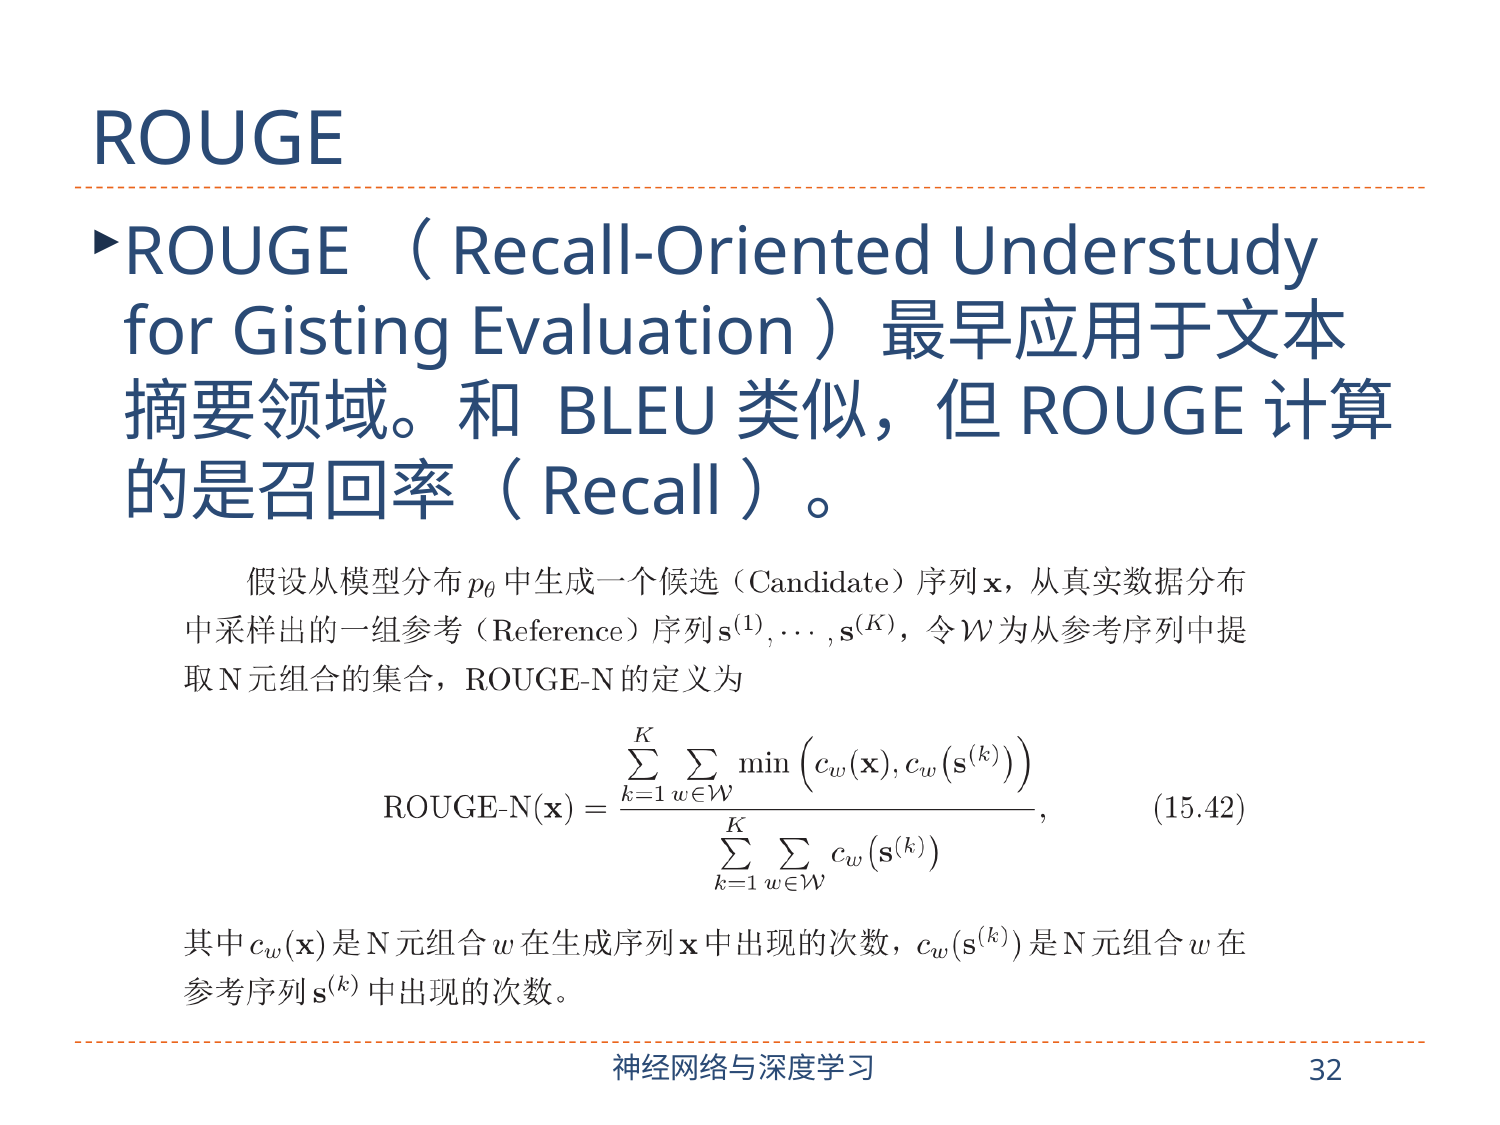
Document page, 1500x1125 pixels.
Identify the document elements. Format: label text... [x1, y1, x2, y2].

list ROUGE（Recall-Oriented Understudy for Gisting Evaluation）最早应用于文本摘要领域。和 BLEU类似，但ROUGE计算的是召回率（Recall）。 [75, 200, 1425, 1010]
title ROUGE [75, 24, 1425, 188]
picture [174, 563, 1276, 1023]
